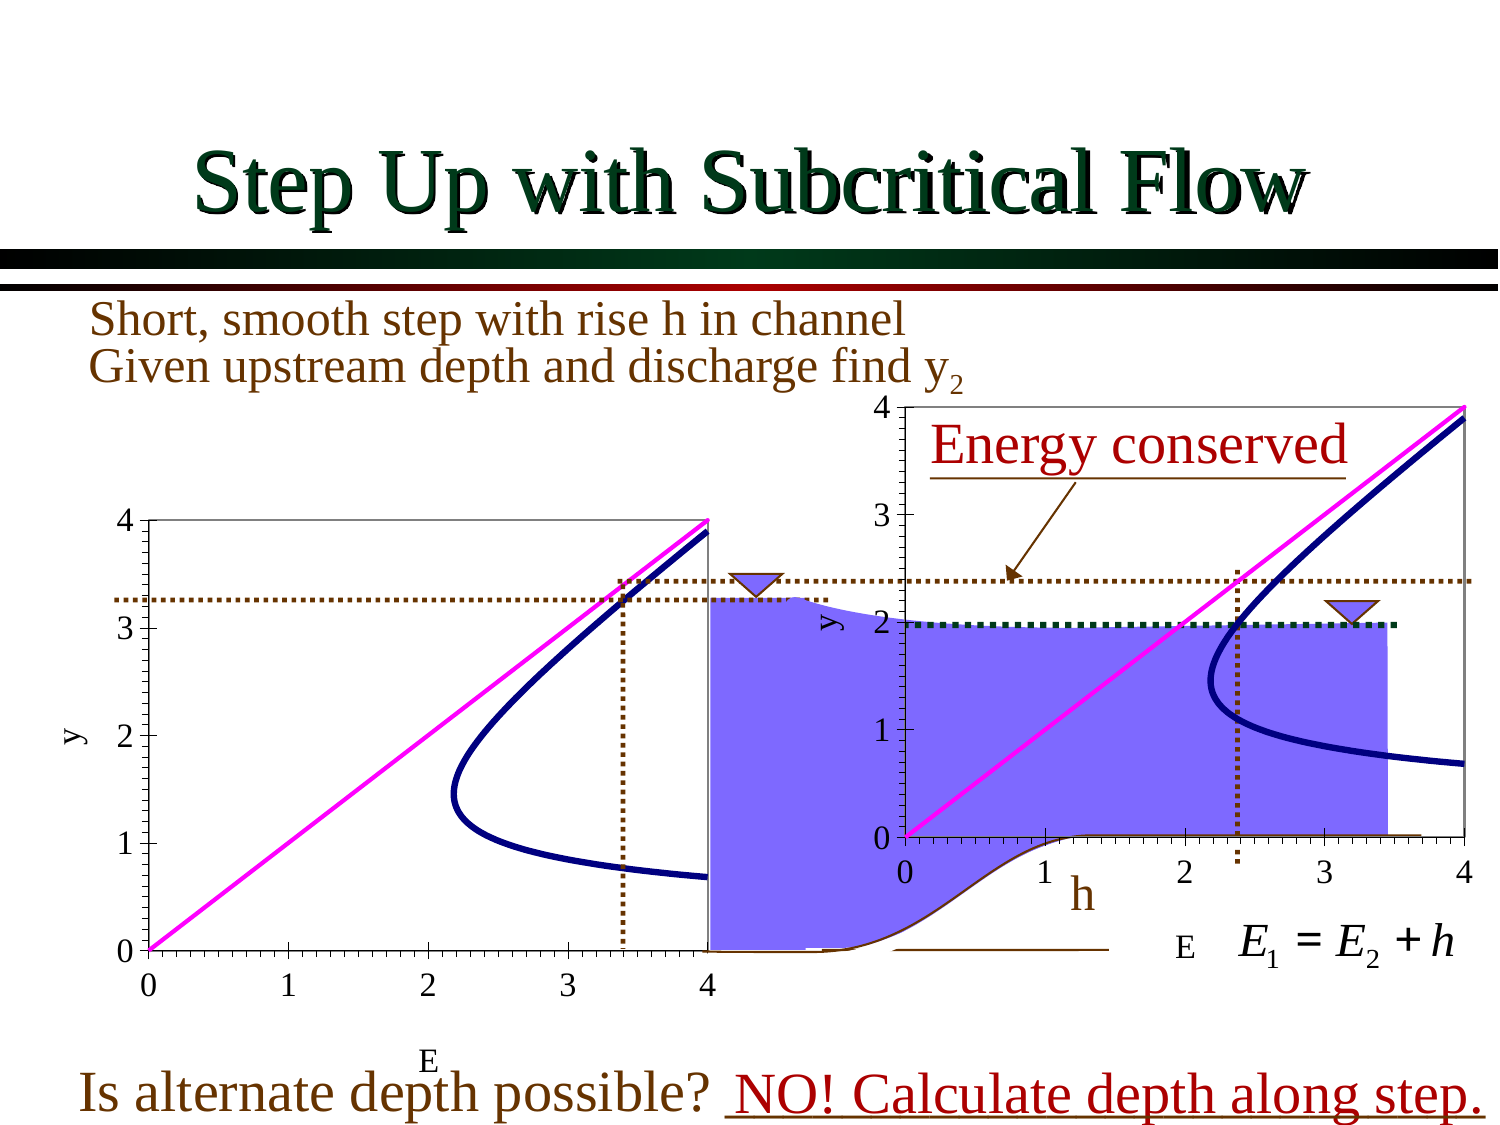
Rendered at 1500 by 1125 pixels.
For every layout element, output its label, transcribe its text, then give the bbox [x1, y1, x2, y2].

chart [22, 388, 768, 1107]
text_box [751, 580, 773, 833]
title Step Up with Subcritical Flow [112, 49, 1388, 238]
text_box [687, 835, 773, 961]
chart [778, 275, 1500, 993]
text_box Given upstream depth and discharge find y2 [73, 324, 773, 390]
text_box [929, 478, 1346, 581]
text_box Is alternate depth possible? __________________________ [63, 1046, 1500, 1125]
text_box Short, smooth step with rise h in channel [74, 278, 774, 324]
